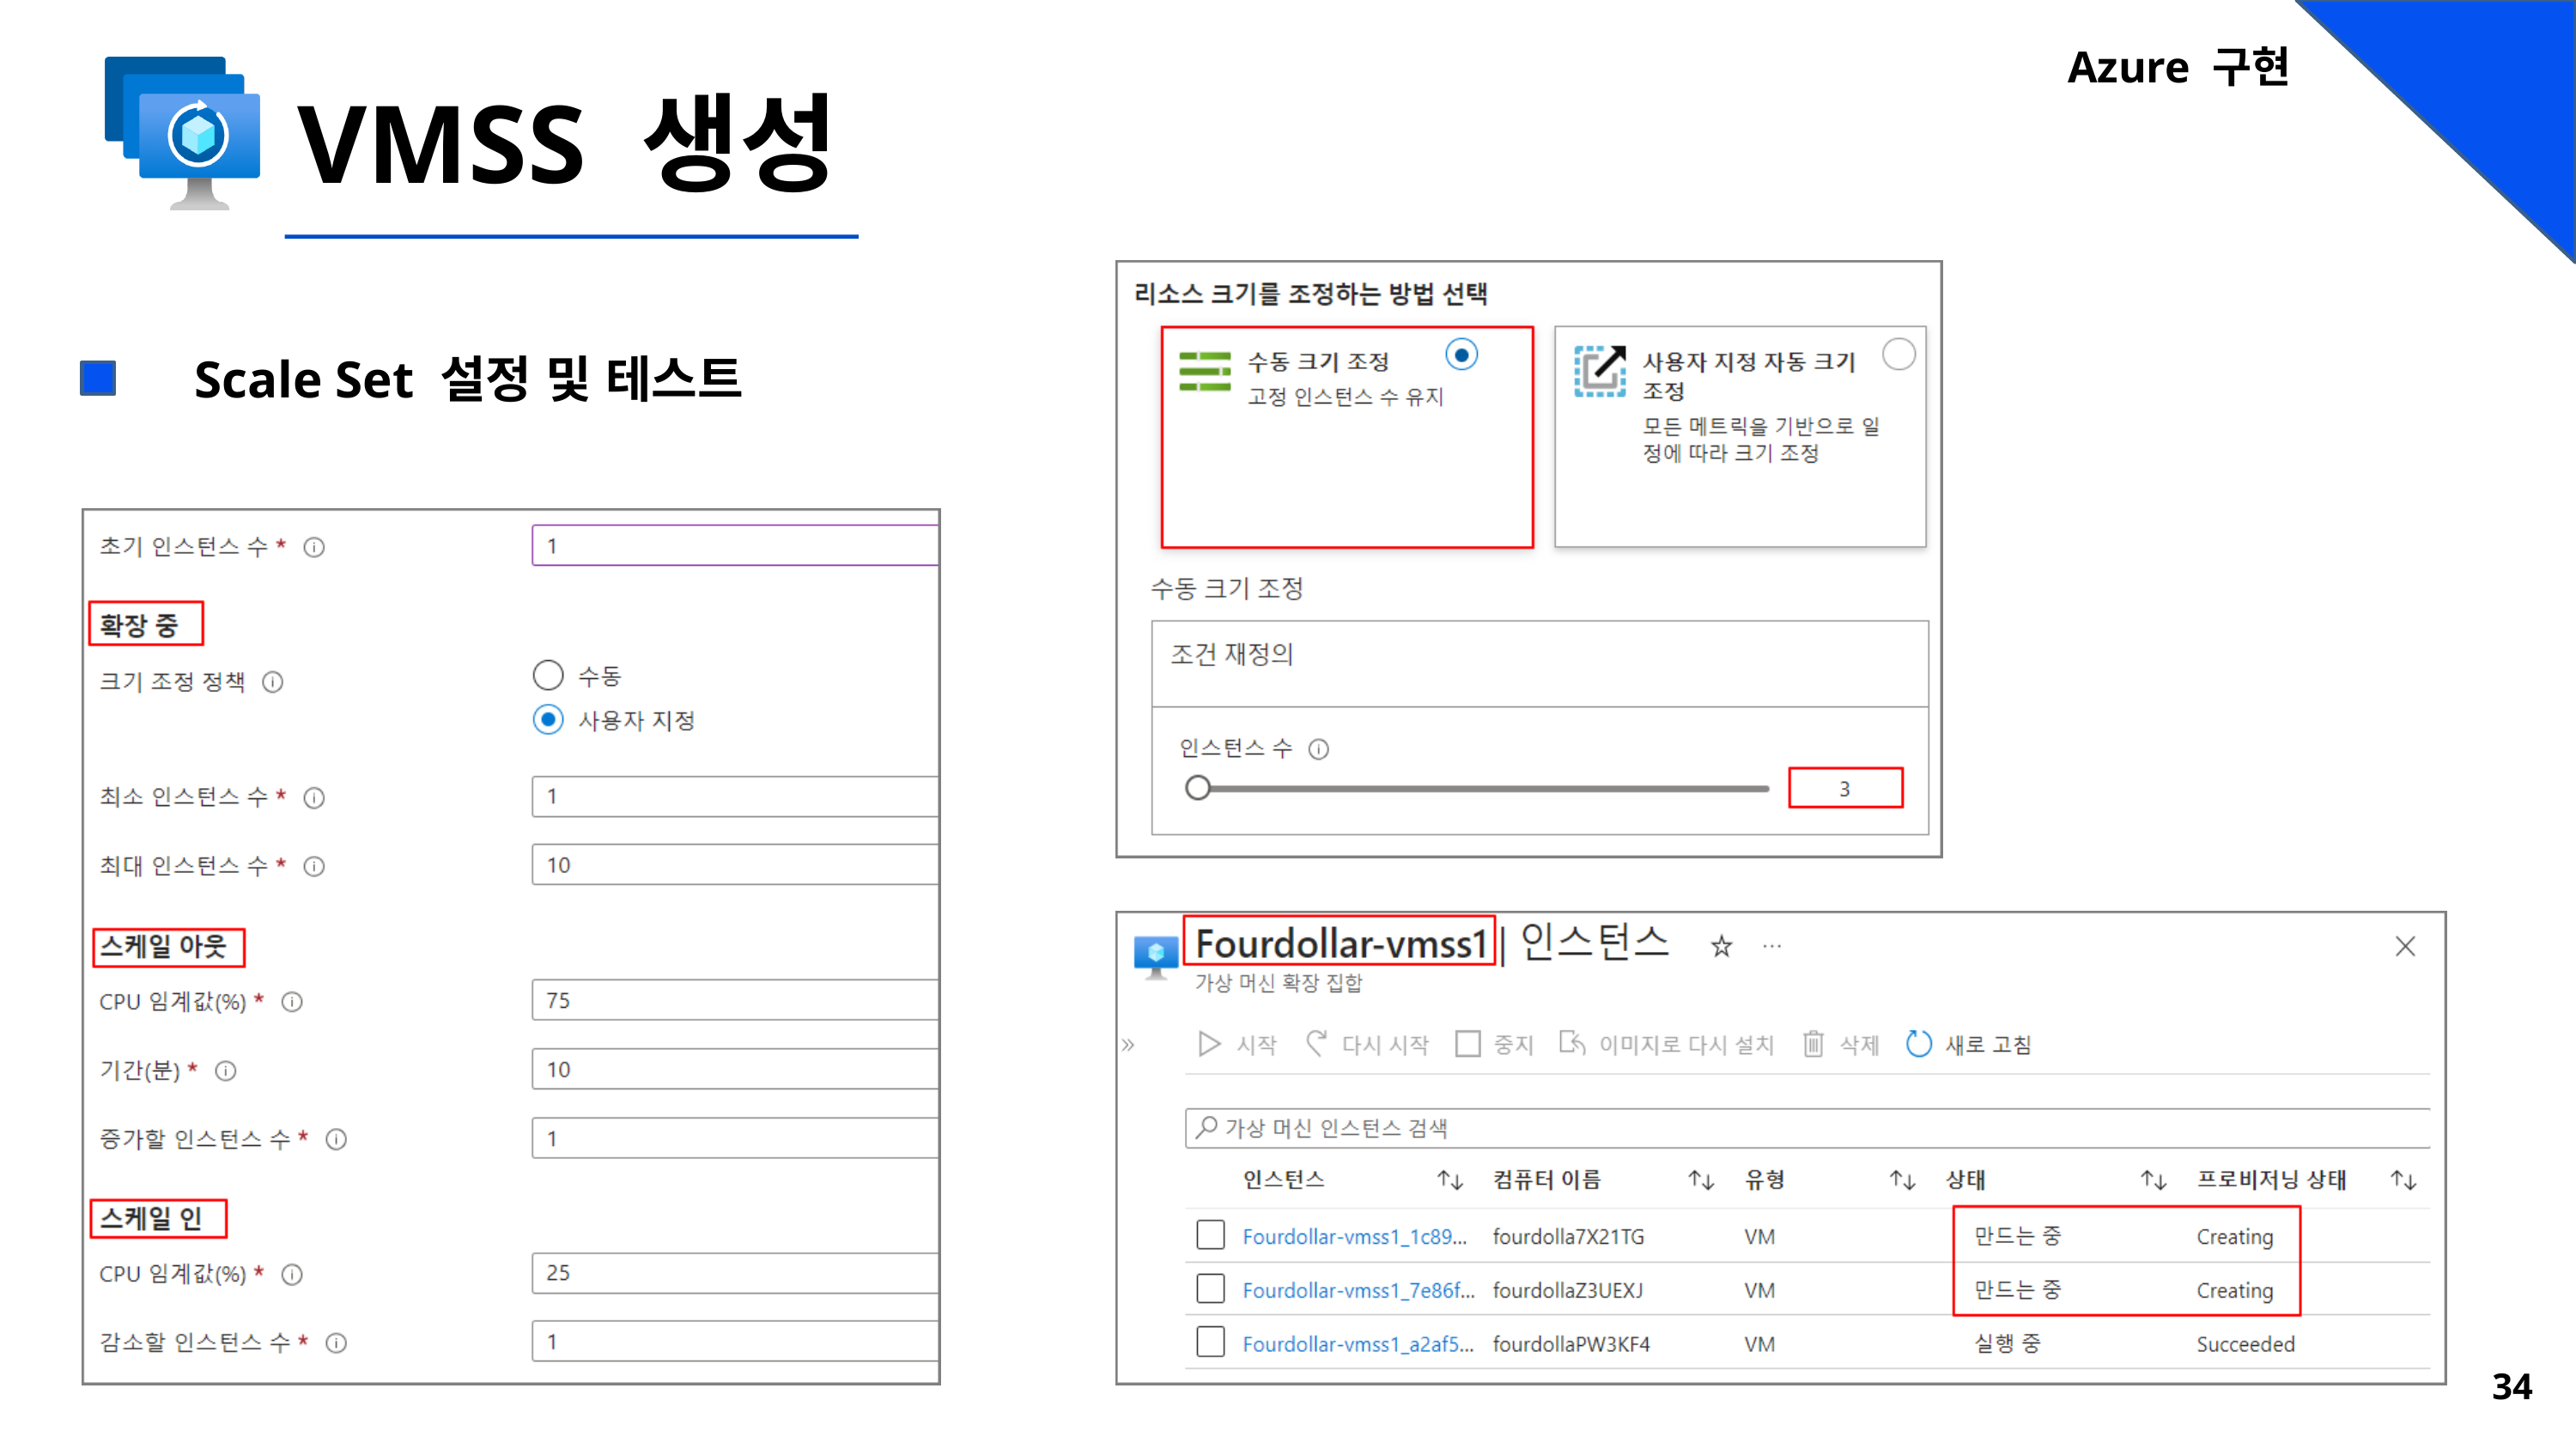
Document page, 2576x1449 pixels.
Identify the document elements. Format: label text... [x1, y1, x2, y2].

picture [1115, 260, 1943, 858]
picture [82, 33, 285, 236]
text_box 34 [2479, 1357, 2576, 1413]
text_box VMSS 생성 [288, 70, 1309, 211]
text_box [80, 361, 116, 396]
text_box [2294, 0, 2576, 264]
text_box Azure 구현 [2055, 33, 2490, 98]
picture [1115, 911, 2448, 1385]
text_box Scale Set 설정 및 테스트 [181, 341, 1041, 415]
picture [82, 508, 941, 1385]
